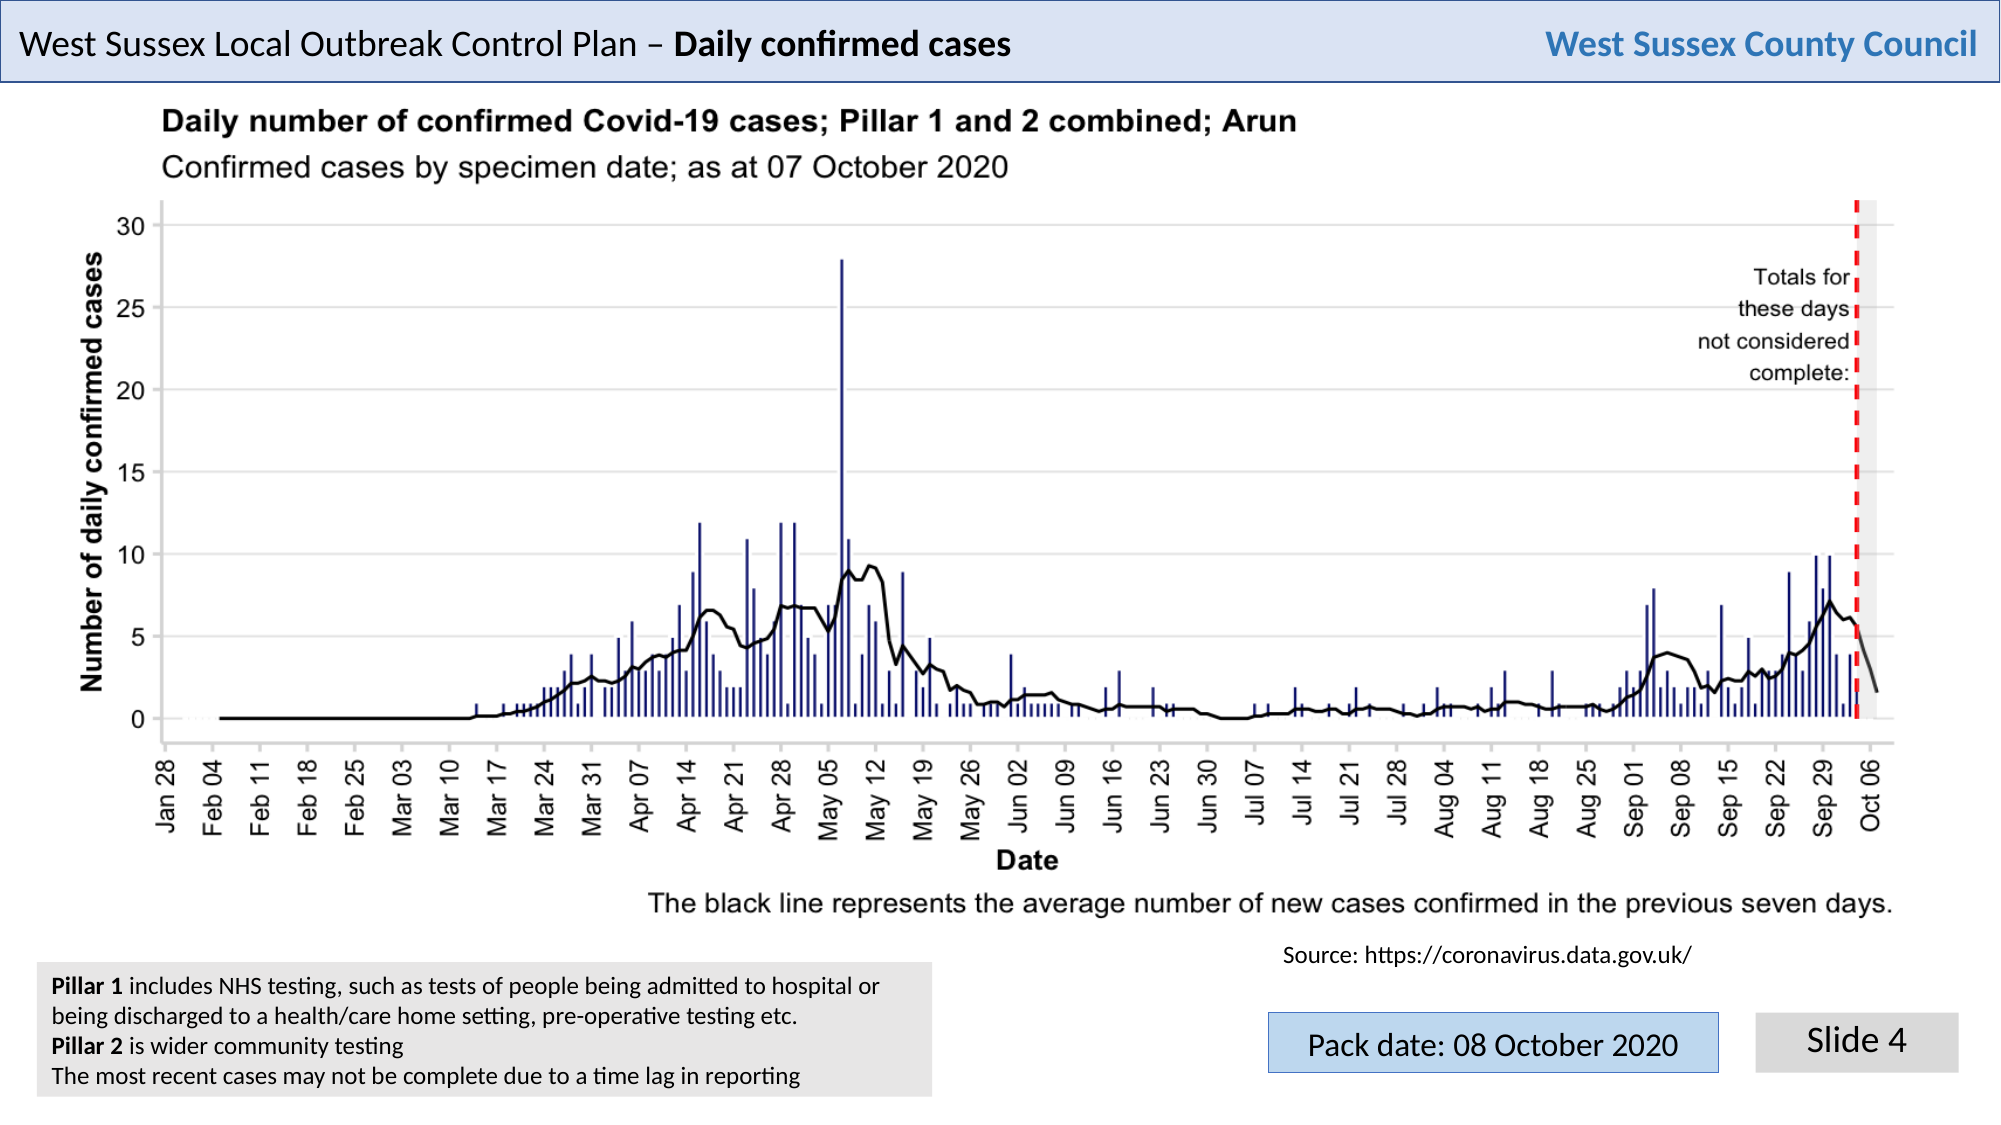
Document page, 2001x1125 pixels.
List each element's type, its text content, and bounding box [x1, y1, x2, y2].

list Source: https://coronavirus.data.gov.uk/ [1268, 935, 1912, 995]
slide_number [1268, 1012, 1719, 1073]
list Slide 4 [1755, 1012, 1959, 1073]
picture [63, 91, 1912, 935]
